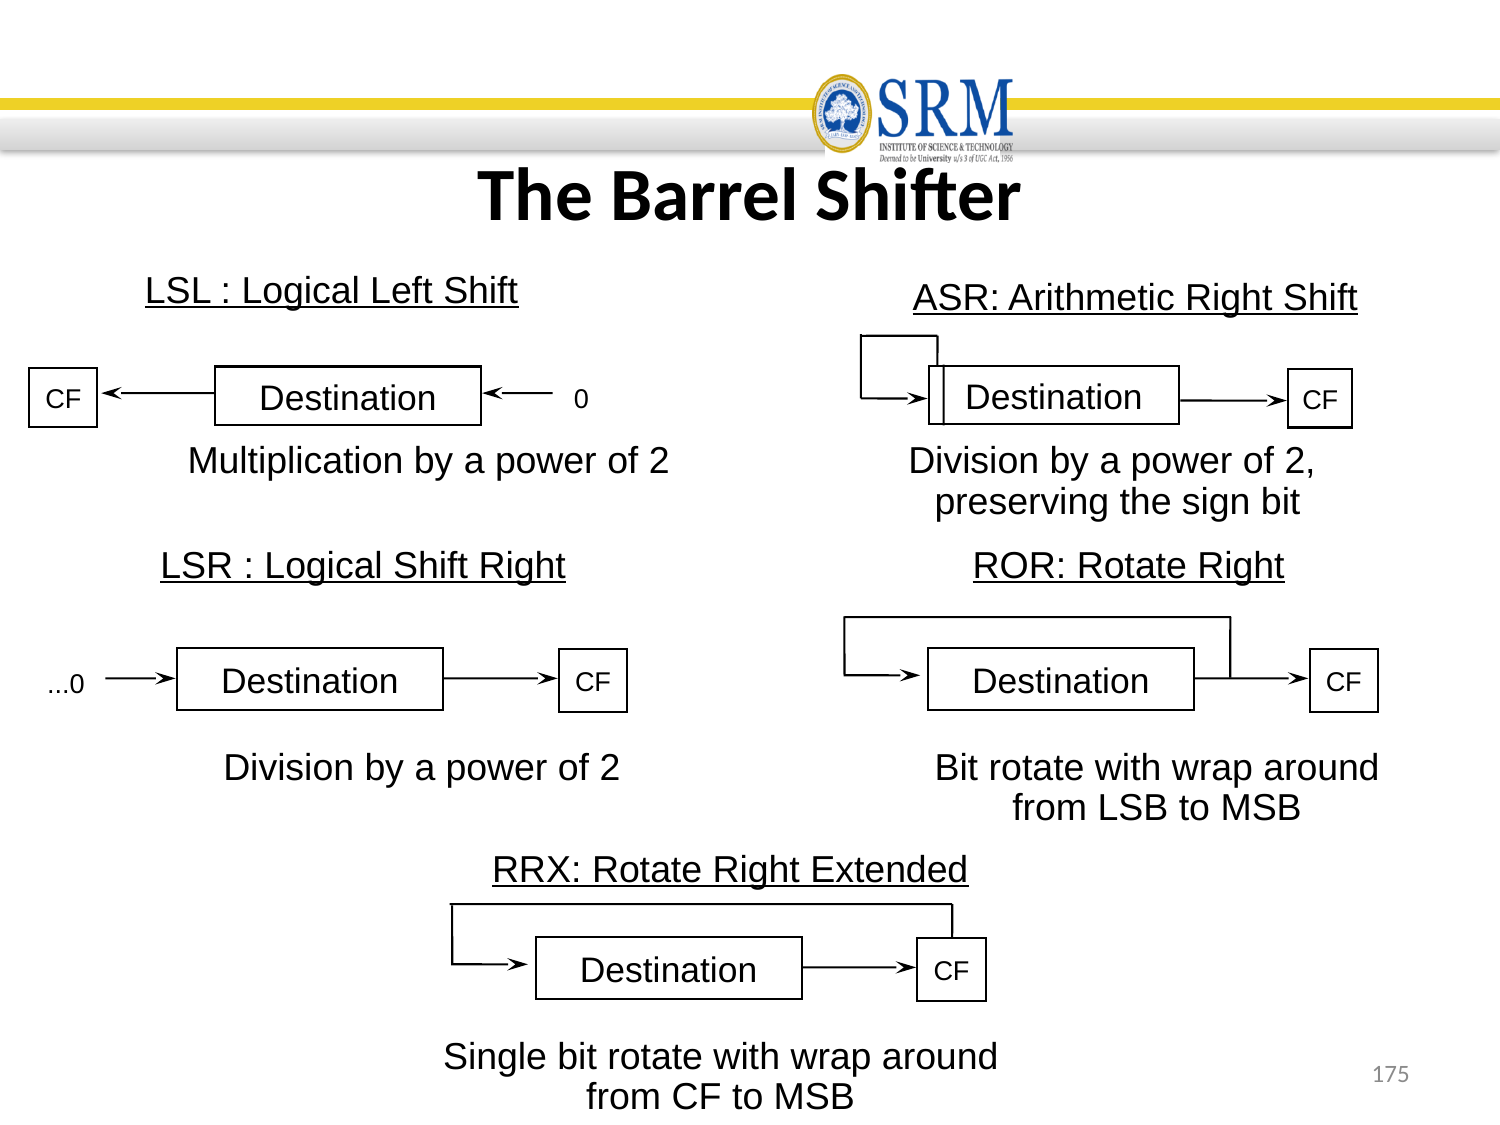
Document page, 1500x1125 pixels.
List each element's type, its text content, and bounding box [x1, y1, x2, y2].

picture [812, 74, 1013, 137]
title The Barrel Shifter [75, 137, 1425, 244]
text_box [29, 263, 1459, 1125]
